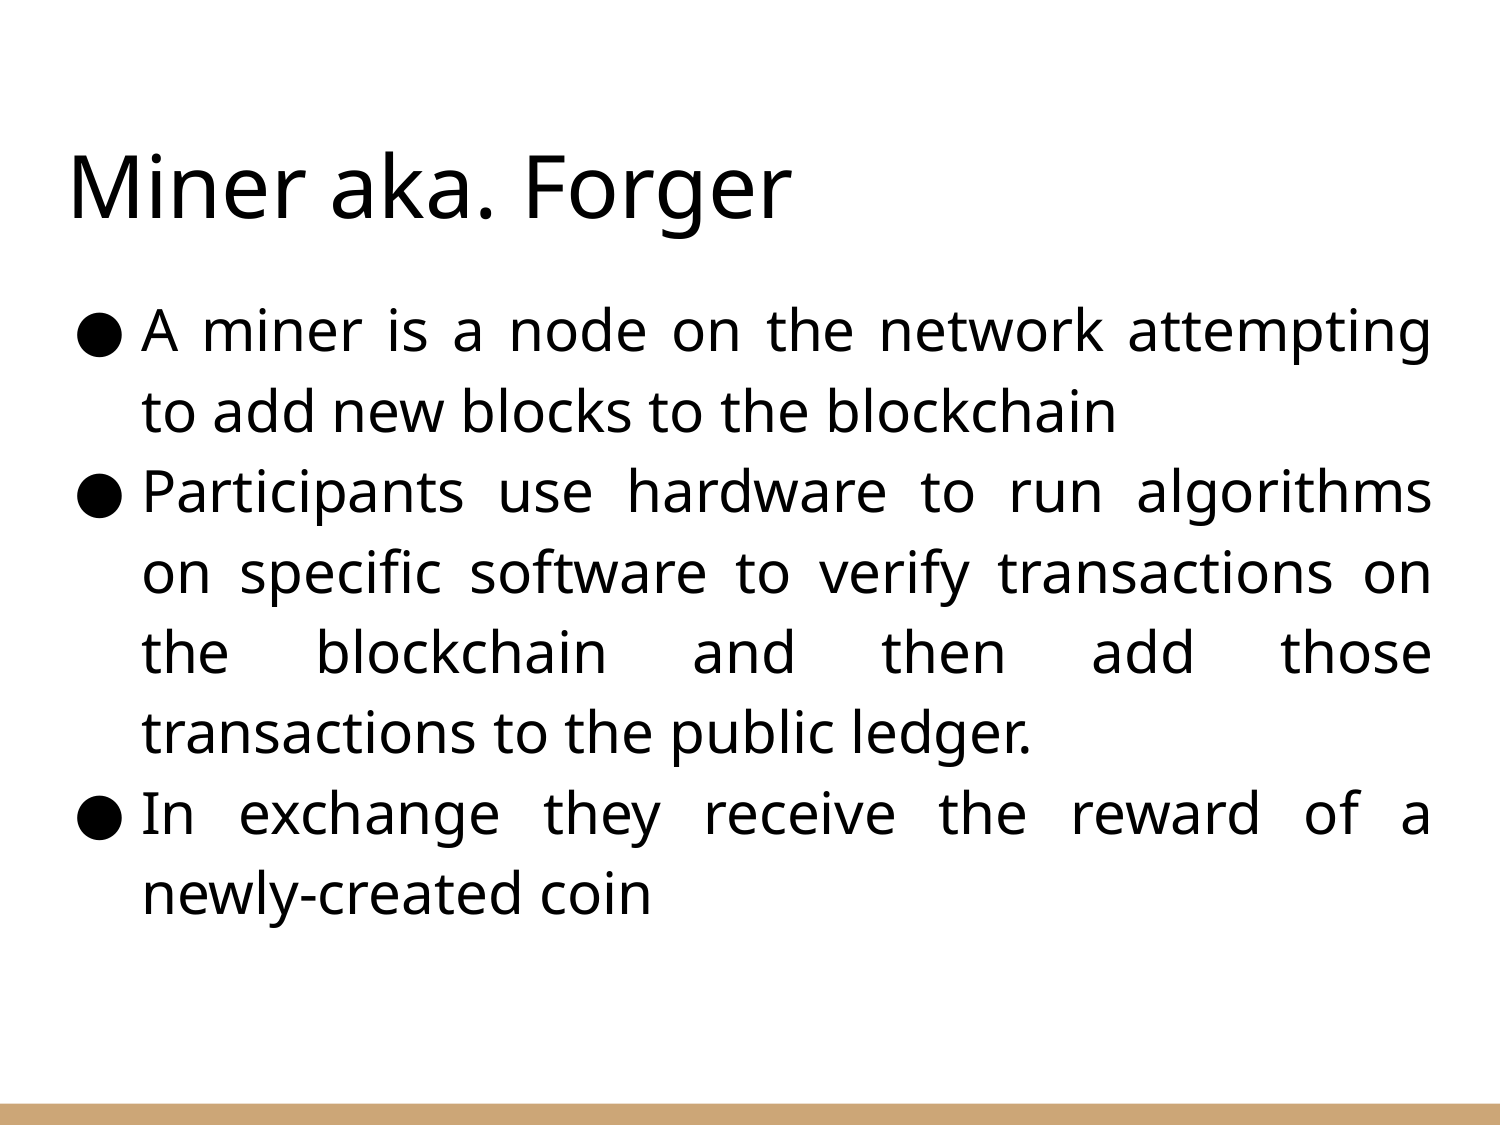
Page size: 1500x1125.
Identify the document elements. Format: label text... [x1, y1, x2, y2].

list A miner is a node on the network attempting to add new blocks to the blockchain Participants use hardware to run algorithms on specific software to verify transactions on the blockchain and then add those transactions to the public ledger. In exchange they receive the reward of a newly-created coin [51, 267, 1449, 1002]
title Miner aka. Forger [51, 69, 1449, 251]
